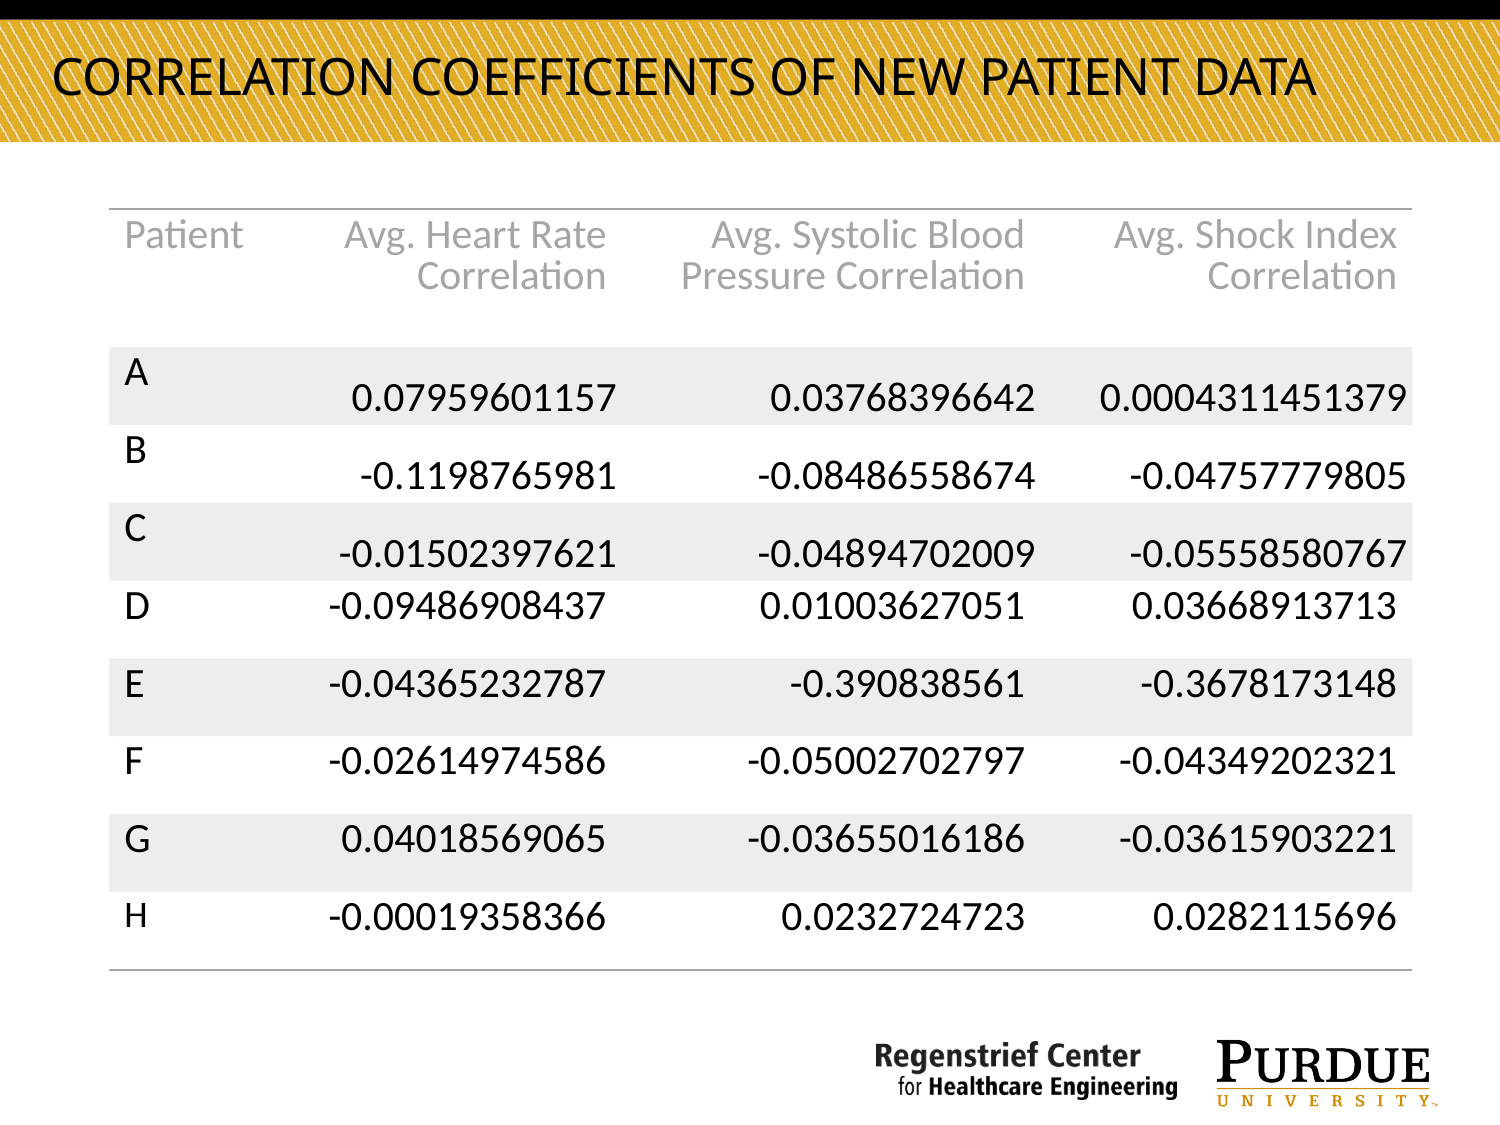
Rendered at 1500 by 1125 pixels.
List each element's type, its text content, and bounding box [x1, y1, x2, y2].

table_cell 0.0004311451379 [1041, 347, 1412, 425]
table_cell -0.09486908437 [294, 581, 622, 658]
table_cell E [109, 658, 294, 736]
table_cell -0.3678173148 [1041, 658, 1412, 736]
table_cell 0.0232724723 [622, 892, 1041, 969]
table_cell 0.04018569065 [294, 814, 622, 892]
table_cell -0.390838561 [622, 658, 1041, 736]
table_cell -0.04894702009 [622, 503, 1041, 581]
table_cell 0.07959601157 [294, 347, 622, 425]
table_cell F [109, 736, 294, 814]
table_cell -0.00019358366 [294, 892, 622, 969]
table_cell -0.05002702797 [622, 736, 1041, 814]
table_cell B [109, 425, 294, 503]
table_cell -0.03655016186 [622, 814, 1041, 892]
table_cell H [109, 892, 294, 969]
table_cell A [109, 347, 294, 425]
table_header Avg. Heart Rate Correlation [294, 210, 622, 347]
table_cell -0.05558580767 [1041, 503, 1412, 581]
table_cell -0.01502397621 [294, 503, 622, 581]
table_cell -0.1198765981 [294, 425, 622, 503]
table_cell G [109, 814, 294, 892]
table_cell D [109, 581, 294, 658]
table_cell -0.08486558674 [622, 425, 1041, 503]
table_cell -0.03615903221 [1041, 814, 1412, 892]
table_cell -0.04757779805 [1041, 425, 1412, 503]
table_header Patient [109, 210, 294, 347]
table_cell C [109, 503, 294, 581]
table_cell -0.04365232787 [294, 658, 622, 736]
table_cell 0.03668913713 [1041, 581, 1412, 658]
picture [876, 1041, 1177, 1100]
table_header Avg. Systolic Blood Pressure Correlation [622, 210, 1041, 347]
table_header Avg. Shock Index Correlation [1041, 210, 1412, 347]
table_cell -0.02614974586 [294, 736, 622, 814]
table_cell 0.0282115696 [1041, 892, 1412, 969]
table_cell -0.04349202321 [1041, 736, 1412, 814]
table_cell 0.03768396642 [622, 347, 1041, 425]
table_cell 0.01003627051 [622, 581, 1041, 658]
list Correlation Coefficients of New Patient Data [35, 43, 1380, 156]
